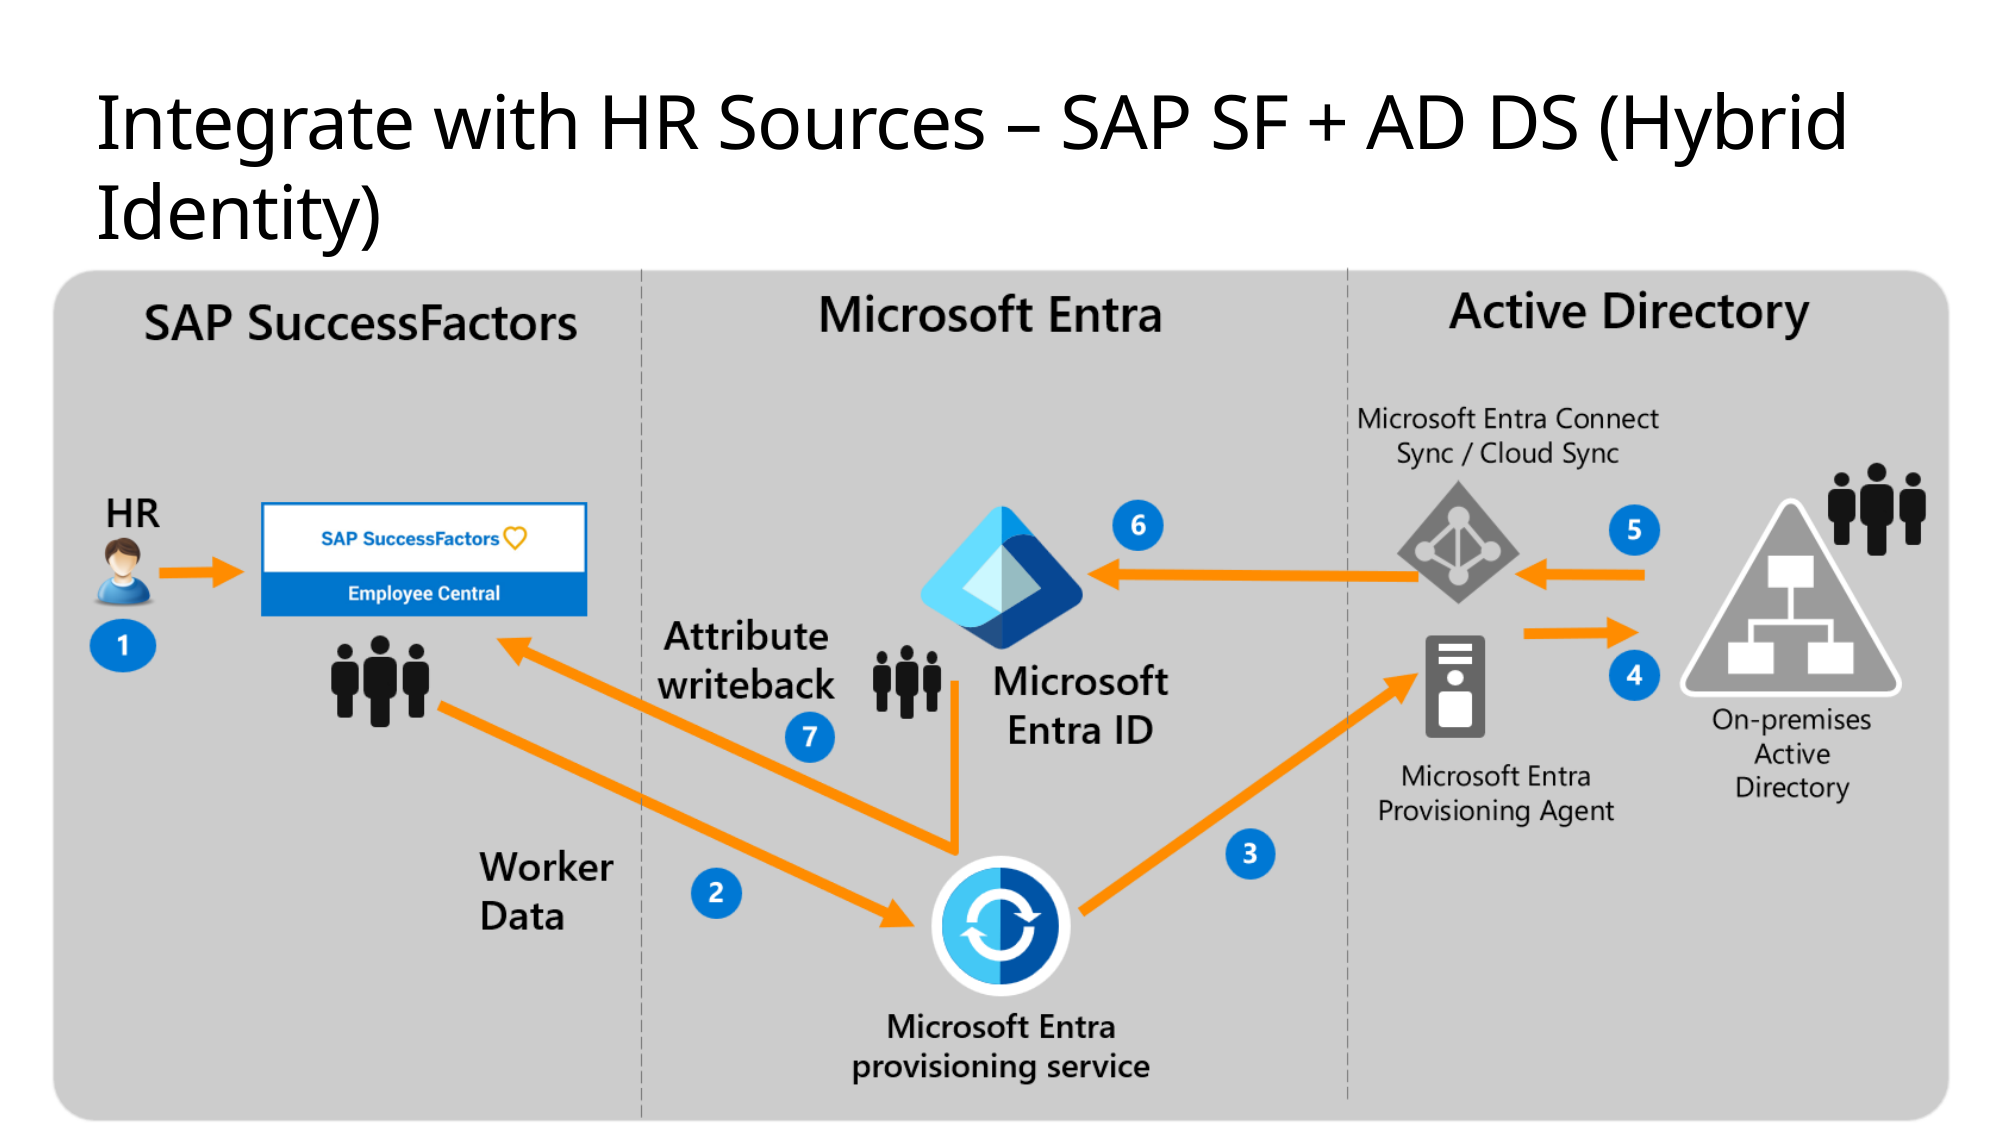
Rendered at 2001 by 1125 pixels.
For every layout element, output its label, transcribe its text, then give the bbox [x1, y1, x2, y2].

title Integrate with HR Sources – SAP SF + AD DS (Hybrid Identity) [96, 75, 1904, 257]
picture [48, 264, 1952, 1125]
